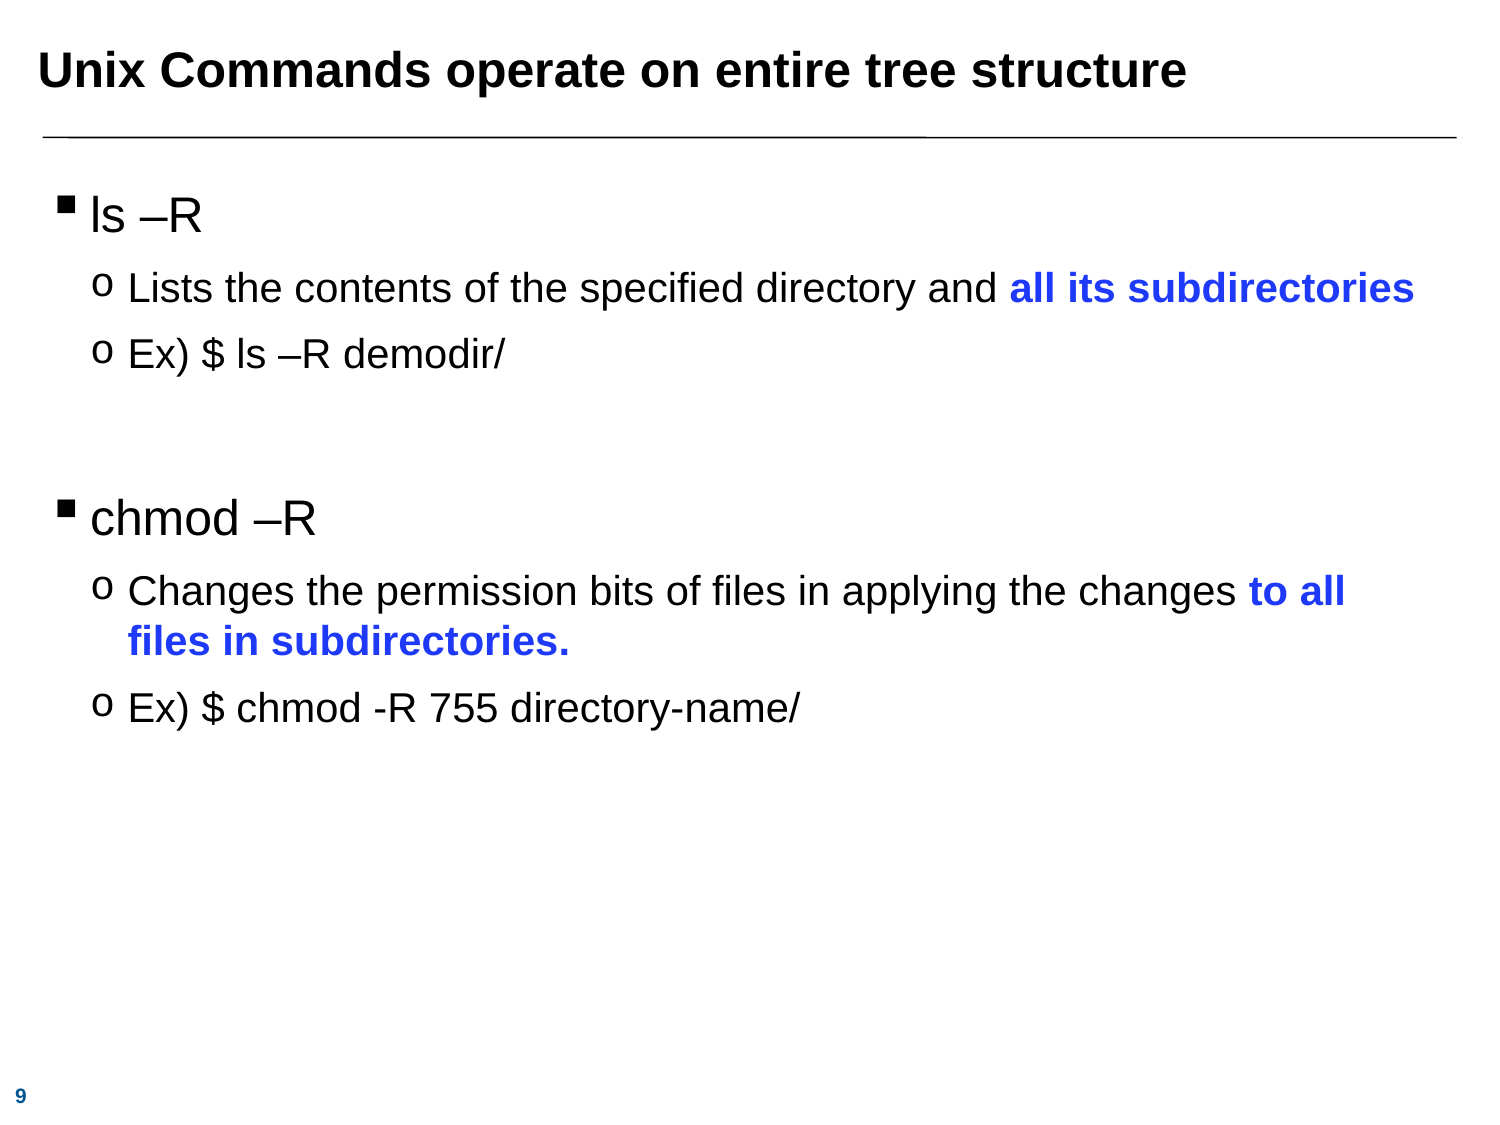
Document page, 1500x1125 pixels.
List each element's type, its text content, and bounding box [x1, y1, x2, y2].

list ls –R Lists the contents of the specified directory and all its subdirectories Ex) $ ls –R demodir/ chmod –R Changes the permission bits of files in applying the changes to all files in subdirectories. Ex) $ chmod -R 755 directory-name/ [37, 174, 1450, 1050]
slide_number 9 [0, 1074, 83, 1120]
title Unix Commands operate on entire tree structure [37, 37, 1450, 113]
